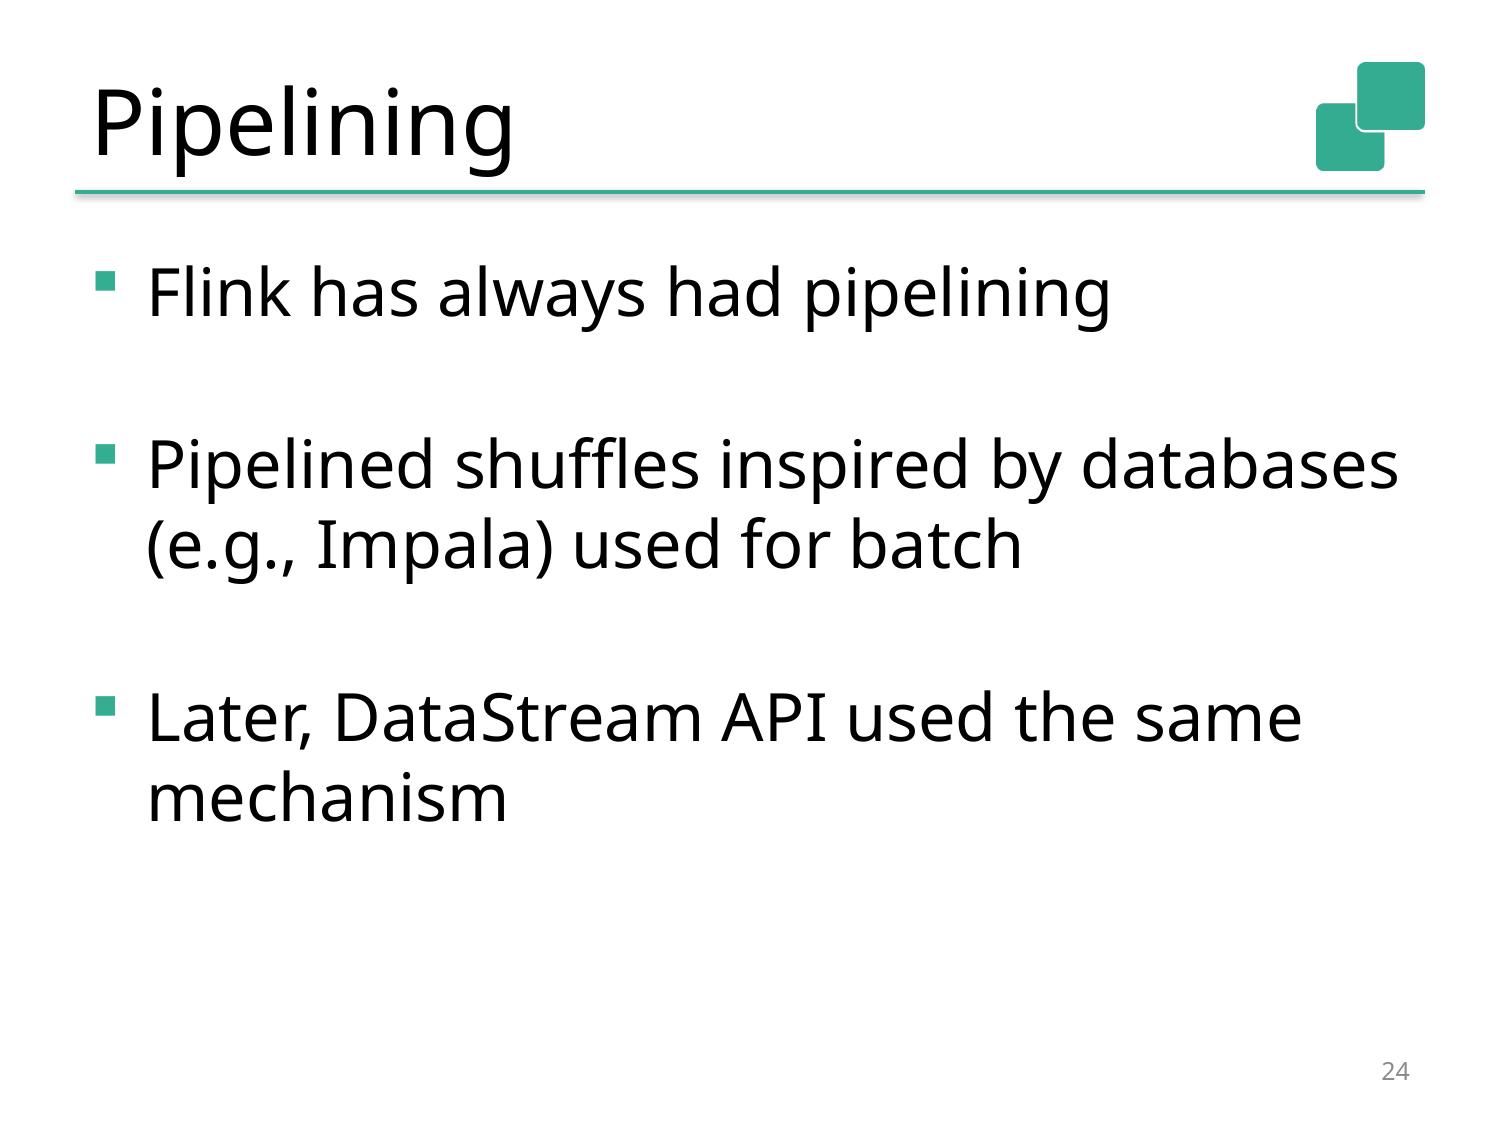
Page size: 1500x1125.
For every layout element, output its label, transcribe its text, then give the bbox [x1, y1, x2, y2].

picture [1316, 62, 1425, 171]
list Flink has always had pipelining Pipelined shuffles inspired by databases (e.g., Impala) used for batch Later, DataStream API used the same mechanism [75, 241, 1425, 1005]
title Pipelining [75, 45, 1302, 193]
slide_number 24 [1074, 1042, 1425, 1103]
